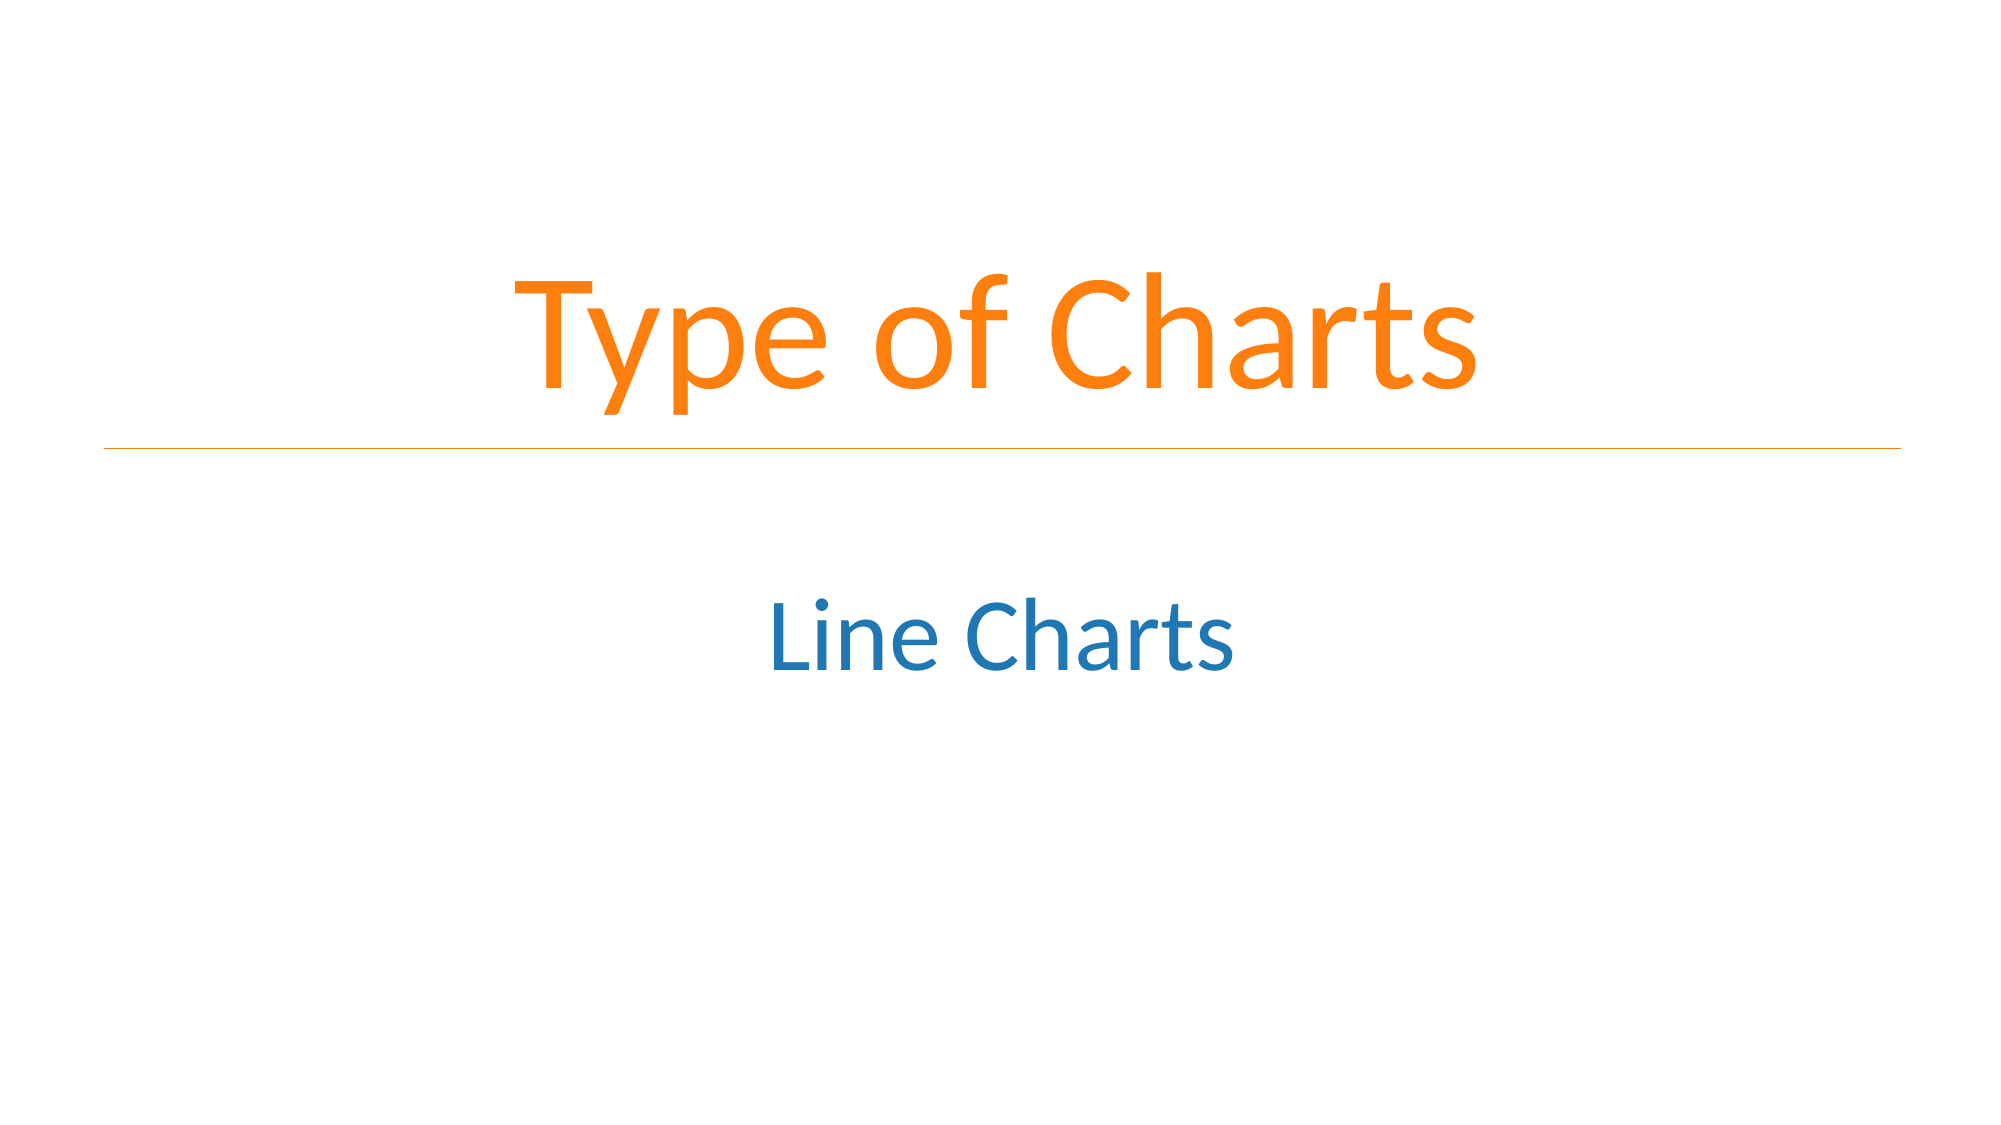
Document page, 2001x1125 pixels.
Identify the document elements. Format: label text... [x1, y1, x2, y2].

text_box Line Charts [22, 559, 1982, 699]
text_box Type of Charts [19, 215, 1978, 430]
